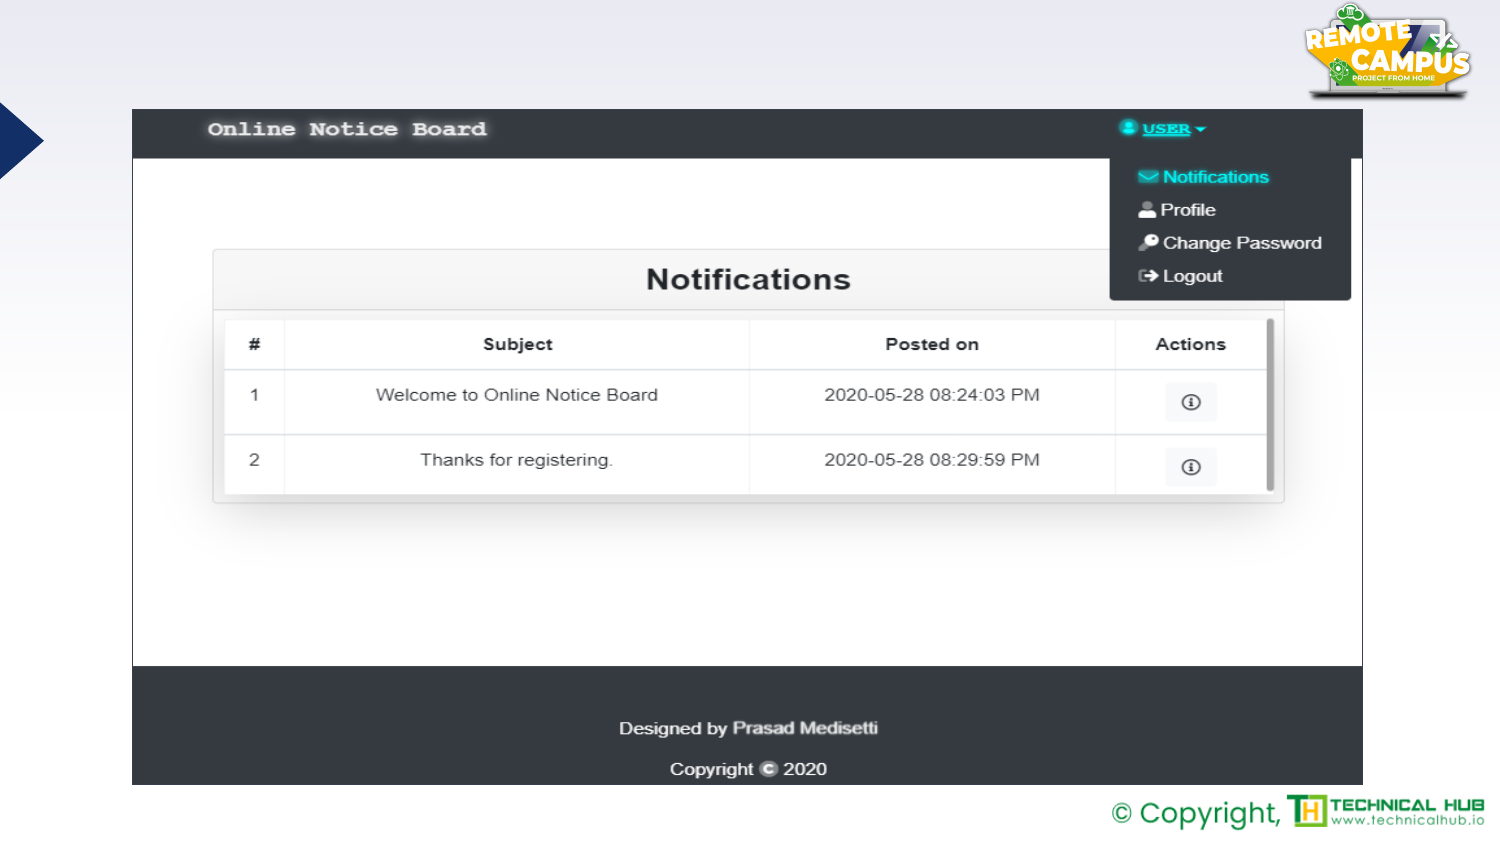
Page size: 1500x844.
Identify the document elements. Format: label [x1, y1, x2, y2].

picture [1299, 0, 1475, 105]
picture [1100, 790, 1500, 835]
picture [131, 109, 1363, 785]
